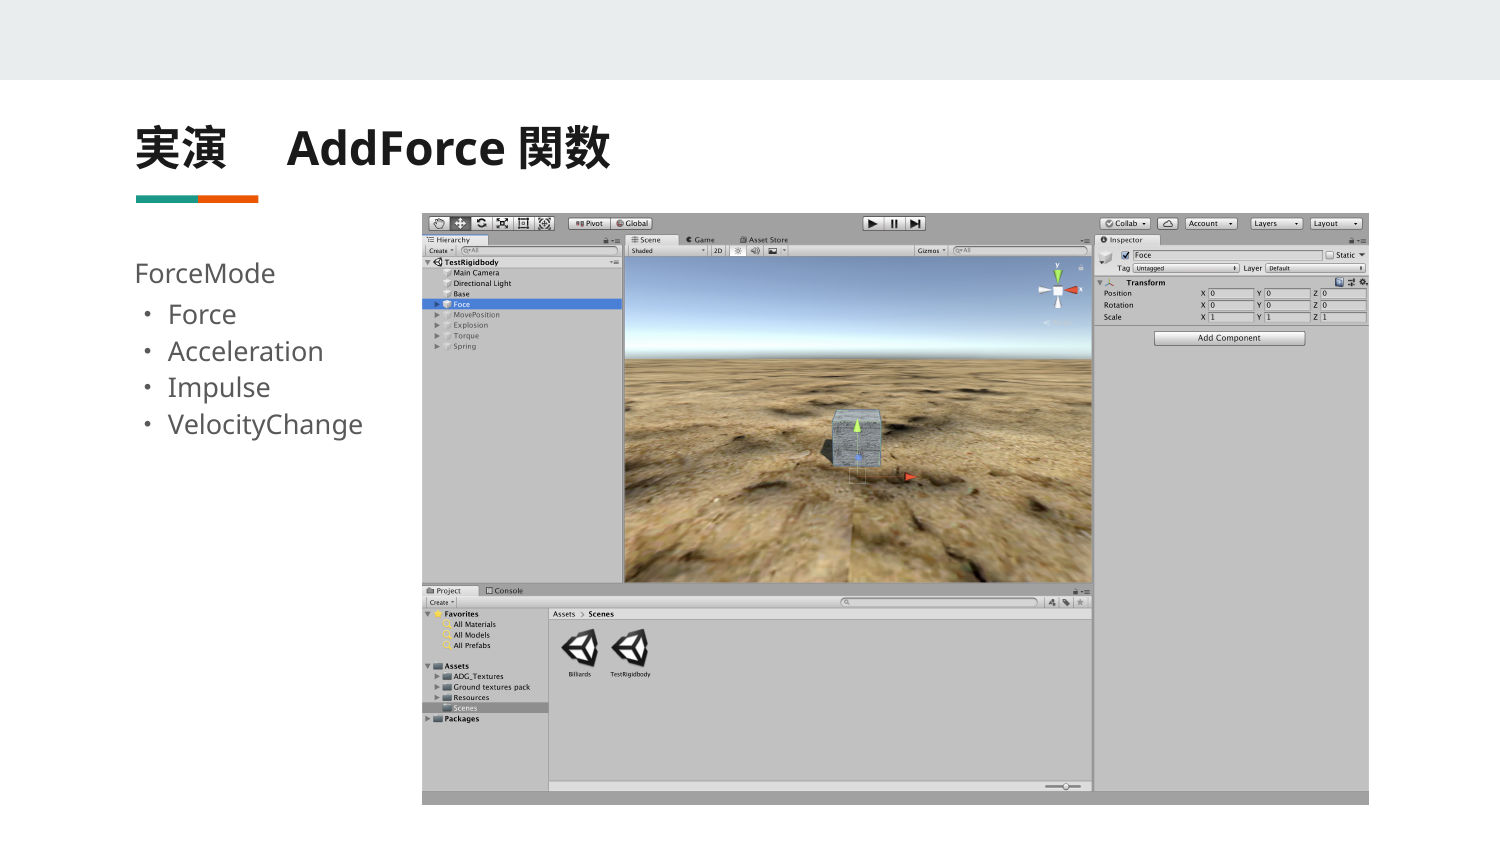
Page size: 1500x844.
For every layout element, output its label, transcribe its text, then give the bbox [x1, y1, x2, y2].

title 実演 AddForce関数 [119, 103, 1382, 193]
list ForceMode ・Force ・Acceleration ・Impulse ・VelocityChange [1374, 235, 1382, 608]
picture [421, 213, 1369, 805]
list ForceMode ・Force ・Acceleration ・Impulse ・VelocityChange [118, 235, 416, 608]
